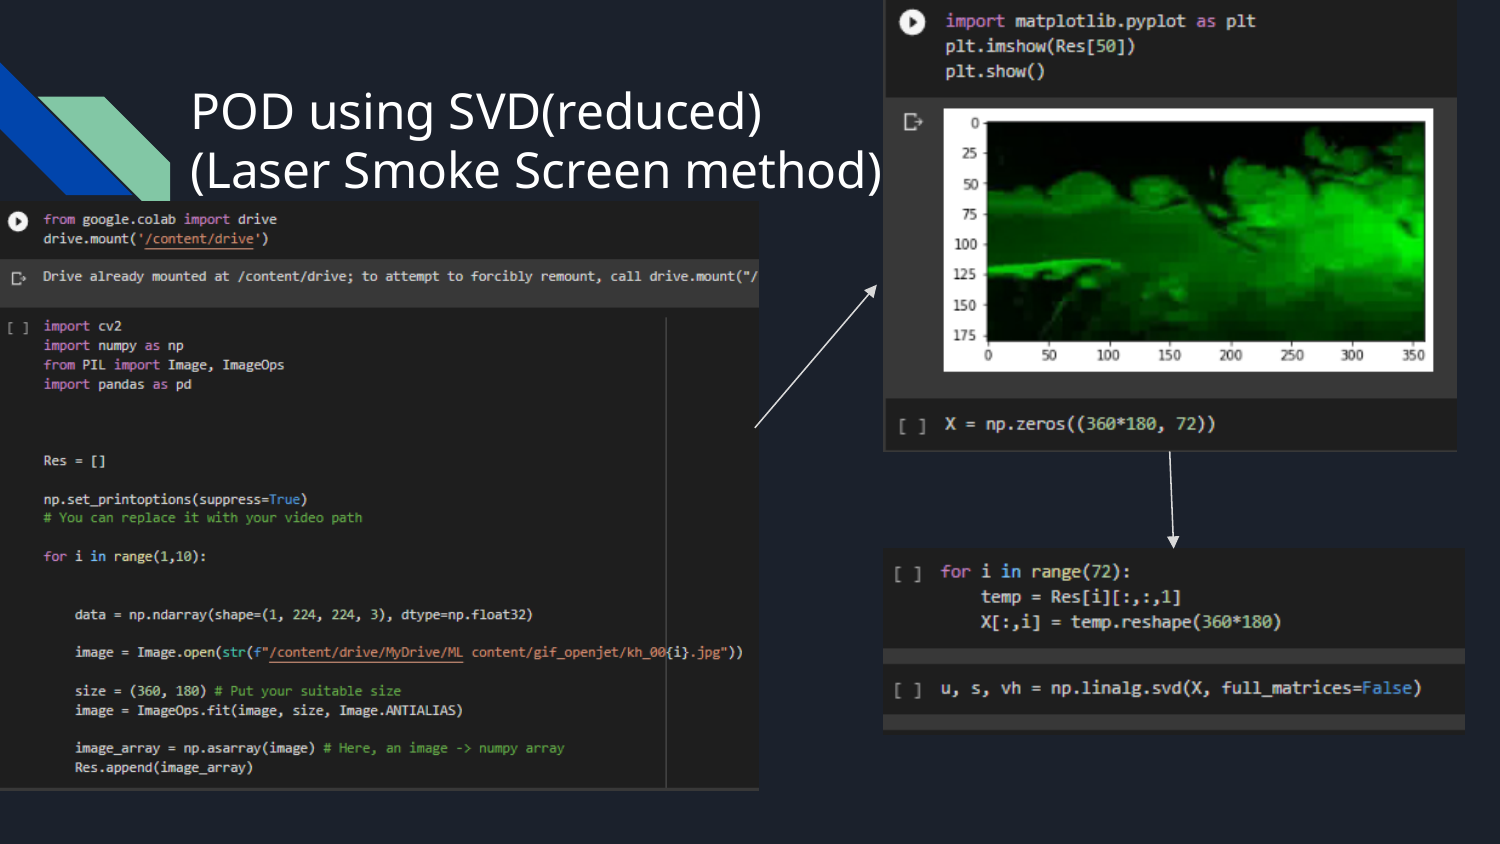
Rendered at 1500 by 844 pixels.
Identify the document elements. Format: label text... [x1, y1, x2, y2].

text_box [1169, 451, 1174, 549]
title POD using SVD(reduced) (Laser Smoke Screen method) [175, 64, 877, 215]
picture [882, 0, 1457, 452]
picture [882, 548, 1465, 735]
picture [0, 201, 760, 791]
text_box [754, 284, 878, 429]
